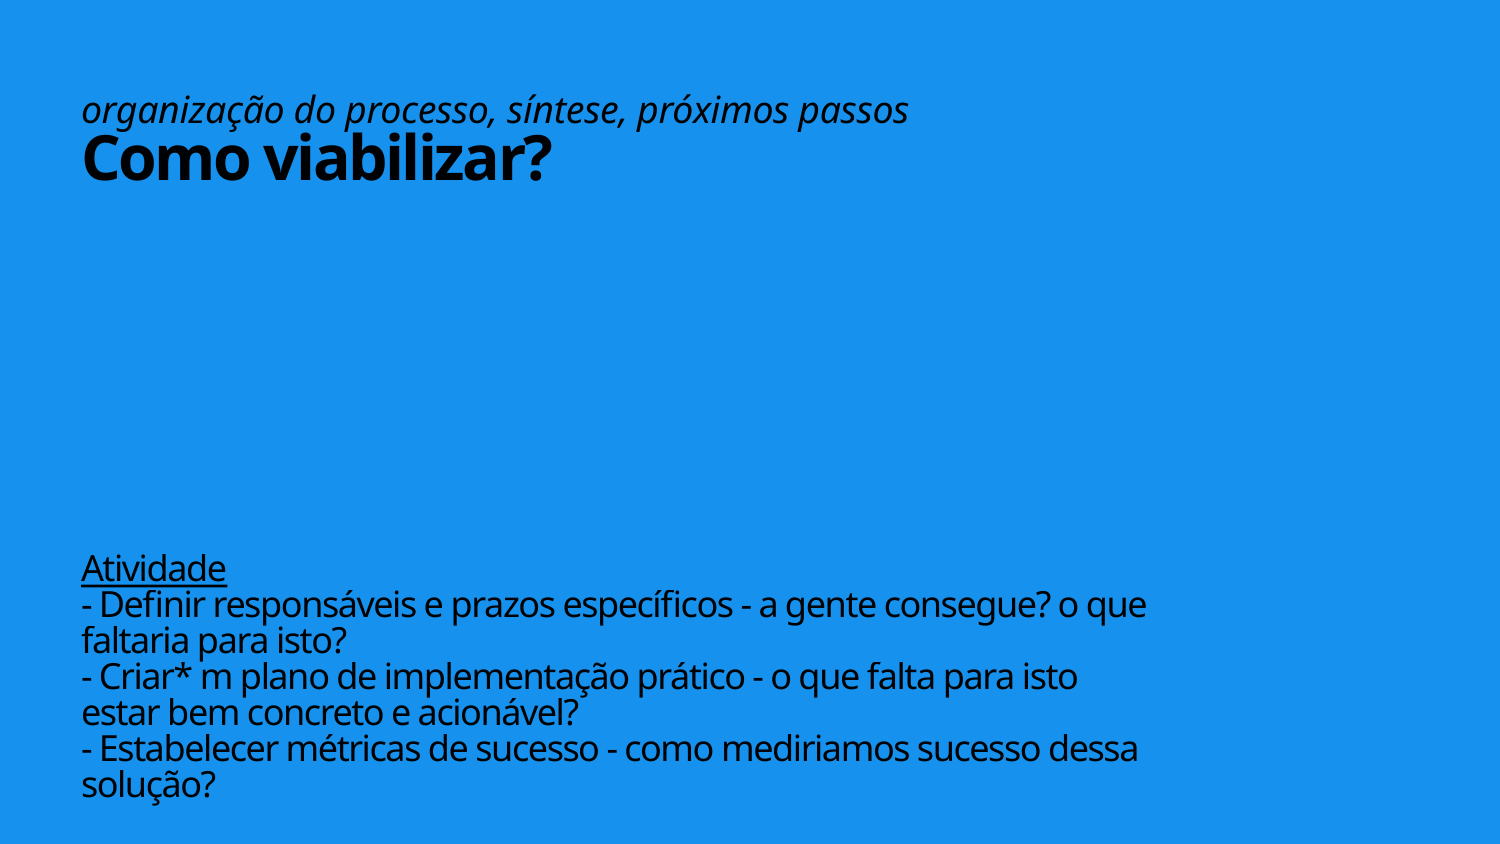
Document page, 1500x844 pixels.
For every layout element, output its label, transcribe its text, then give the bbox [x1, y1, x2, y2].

text_box Como viabilizar? [66, 130, 1136, 193]
text_box Atividade - Definir responsáveis e prazos específicos - a gente consegue? o que faltaria para isto? - Criar* m plano de implementação prático - o que falta para isto estar bem concreto e acionável? - Estabelecer métricas de sucesso - como mediriamos sucesso dessa solução? [66, 606, 1172, 751]
text_box organização do processo, síntese, próximos passos [66, 96, 1500, 131]
